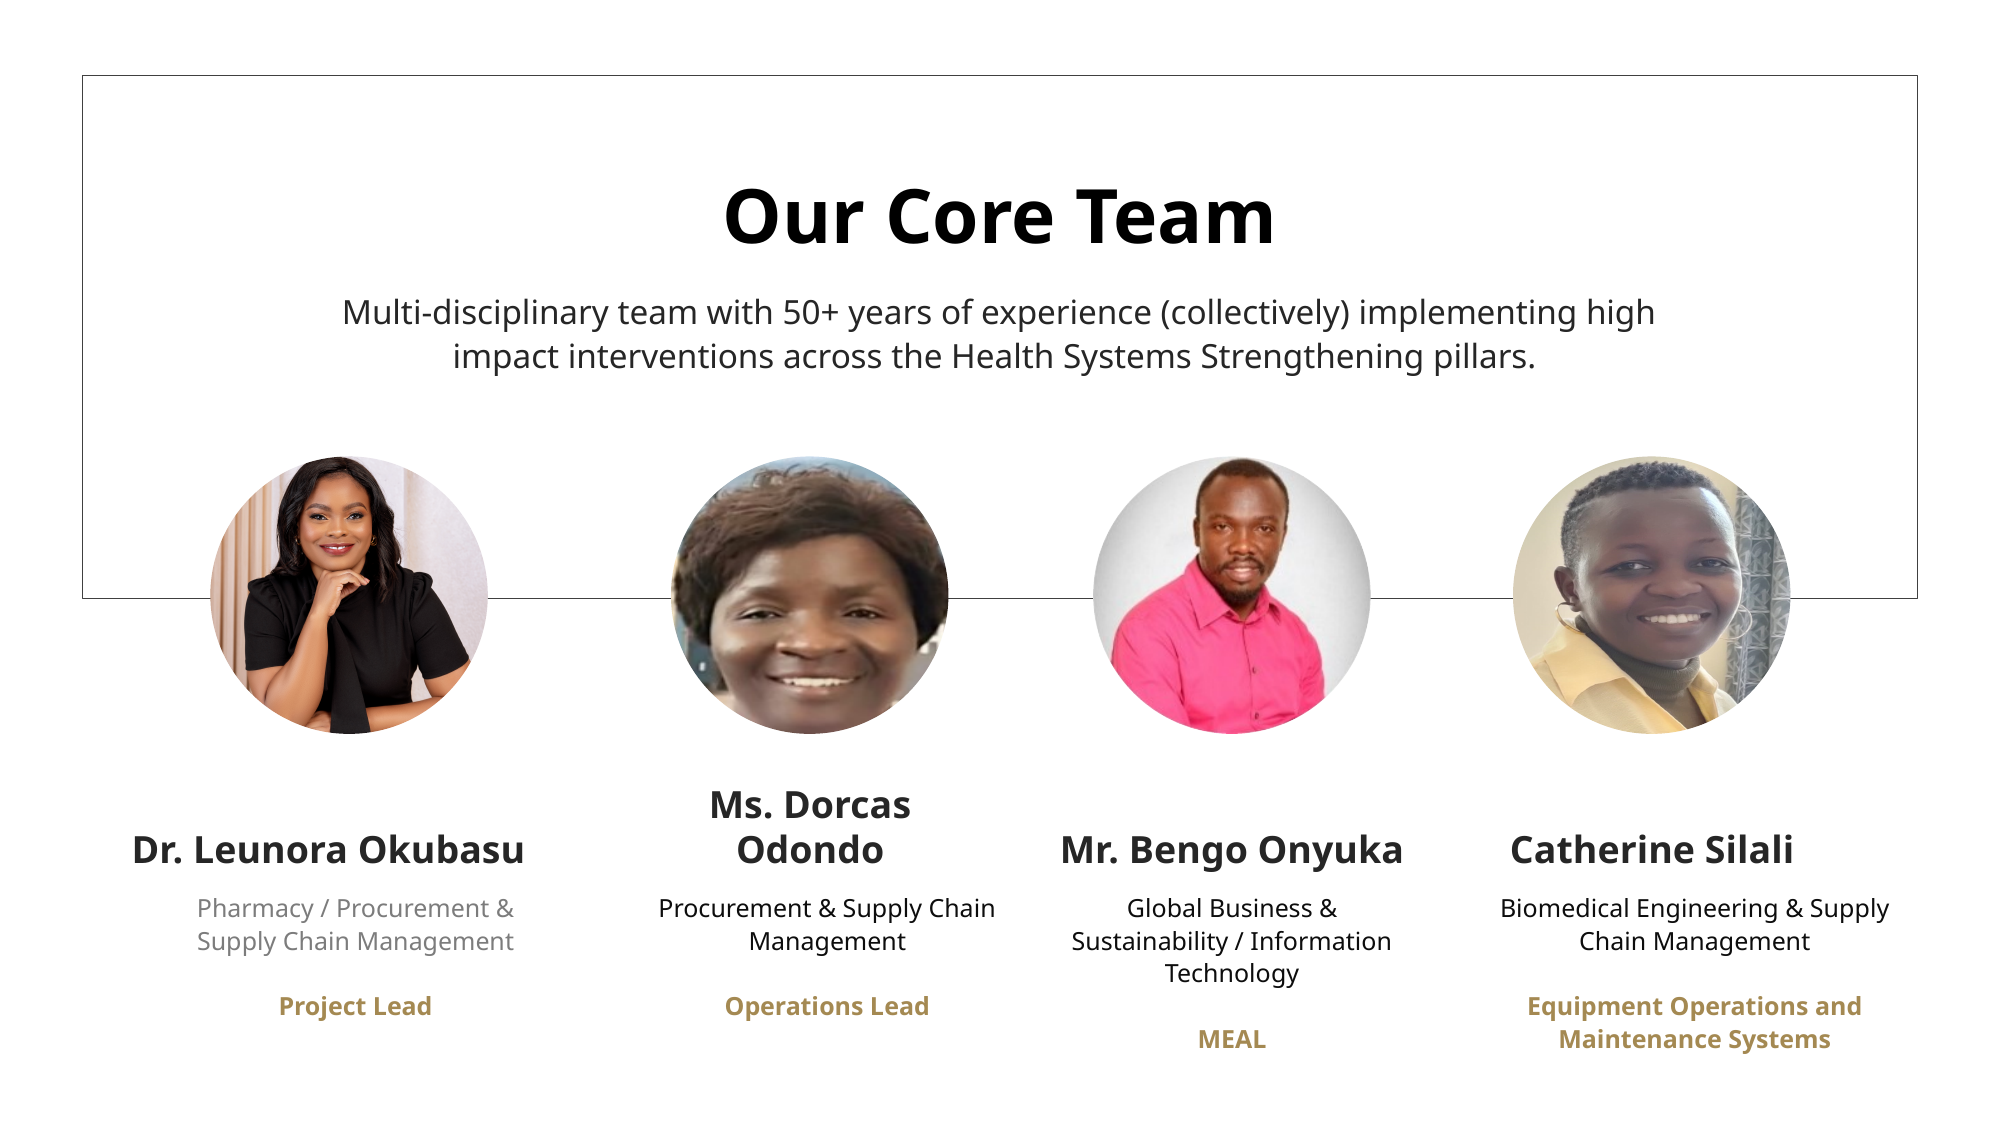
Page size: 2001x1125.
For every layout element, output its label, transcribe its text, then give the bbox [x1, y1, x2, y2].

picture [1092, 456, 1371, 735]
text_box [80, 73, 1920, 600]
title Our Core Team [270, 141, 1730, 269]
text_box Pharmacy / Procurement & Supply Chain Management Project Lead [166, 889, 546, 1050]
picture [210, 456, 489, 735]
picture [1512, 456, 1791, 735]
text_box Ms. Dorcas Odondo [630, 781, 991, 872]
text_box Procurement & Supply Chain Management Operations Lead [630, 889, 1025, 1050]
picture [670, 456, 949, 735]
text_box Multi-disciplinary team with 50+ years of experience (collectively) implementing high impact interventions across the Health Systems Strengthening pillars. [322, 287, 1678, 387]
text_box Mr. Bengo Onyuka [1052, 825, 1413, 872]
text_box Biomedical Engineering & Supply Chain Management Equipment Operations and Maintenance Systems [1472, 889, 1918, 1050]
text_box Dr. Leunora Okubasu [131, 825, 527, 872]
text_box Catherine Silali [1472, 825, 1833, 872]
text_box Global Business & Sustainability / Information Technology MEAL [1052, 889, 1413, 1050]
